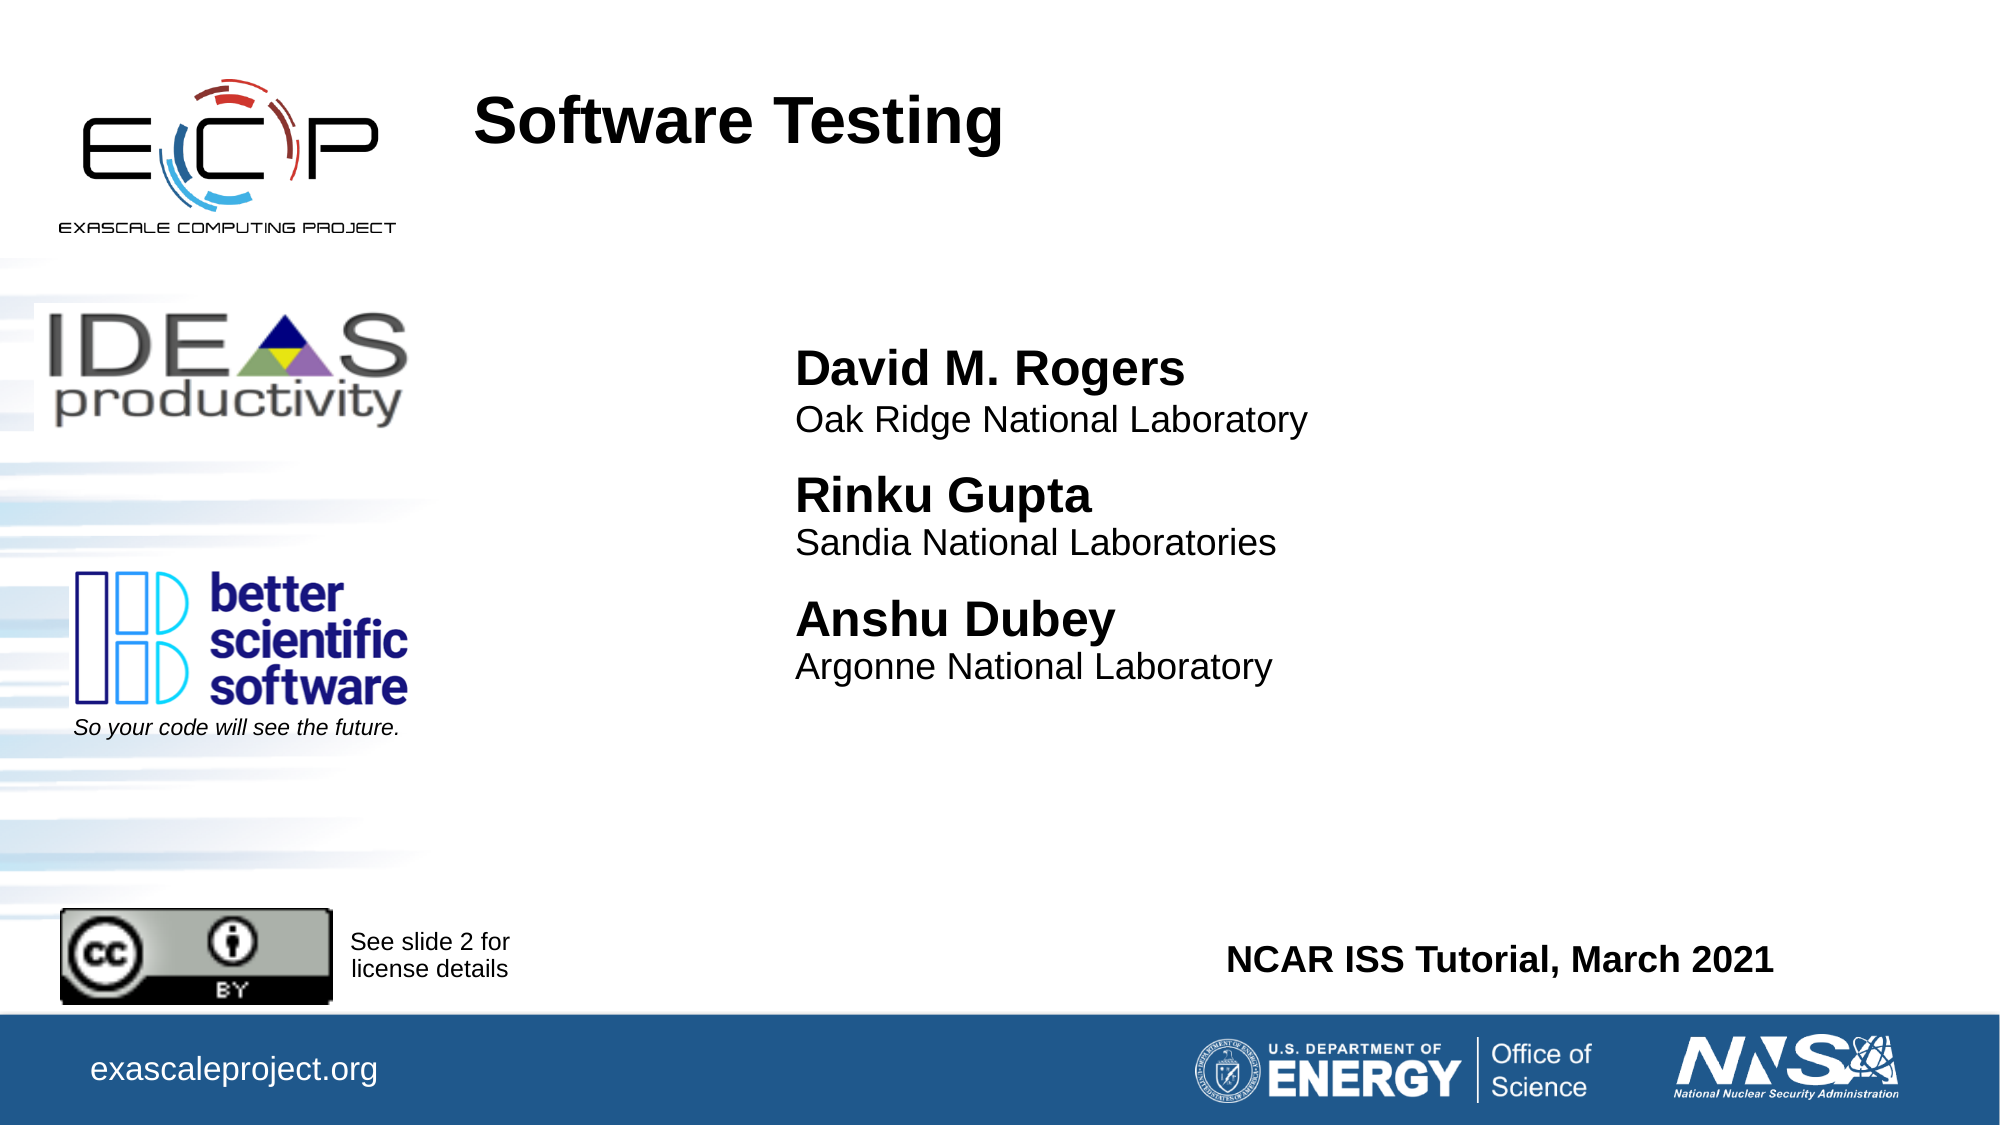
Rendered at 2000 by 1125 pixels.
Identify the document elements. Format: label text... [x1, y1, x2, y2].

picture [1673, 1034, 1899, 1106]
picture [0, 258, 469, 1005]
text_box See slide 2 for license details [338, 921, 527, 991]
picture [59, 79, 396, 233]
picture [1195, 1037, 1592, 1103]
title Software Testing [458, 52, 1929, 165]
text_box So your code will see the future. [58, 705, 418, 749]
subtitle David M. Rogers Oak Ridge National Laboratory Rinku Gupta Sandia National Laboratories Anshu Dubey Argonne National Laboratory [776, 327, 1358, 797]
text_box NCAR ISS Tutorial, March 2021 [1211, 927, 2000, 1033]
